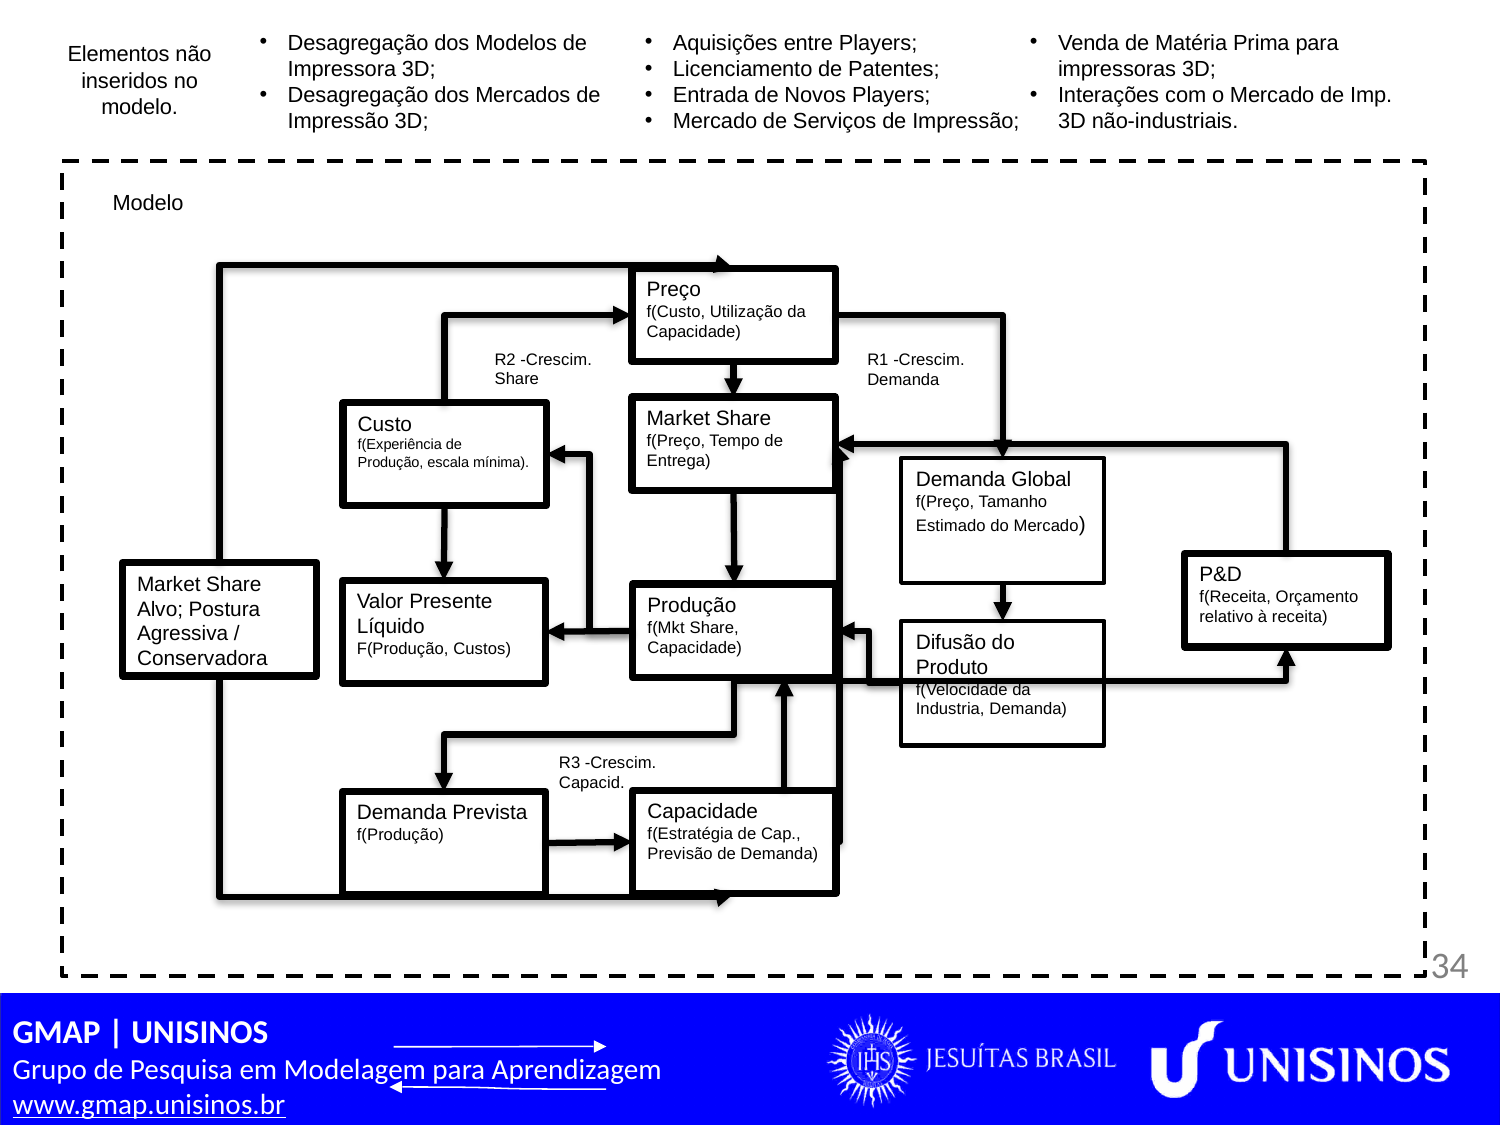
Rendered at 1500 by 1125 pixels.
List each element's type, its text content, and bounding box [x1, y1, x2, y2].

text_box [591, 159, 1427, 978]
text_box Elementos não inseridos no modelo. [45, 55, 234, 104]
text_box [994, 386, 1026, 939]
text_box [60, 159, 362, 978]
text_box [591, 589, 647, 881]
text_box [834, 314, 1000, 459]
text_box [329, 158, 624, 673]
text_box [835, 630, 902, 684]
text_box Modelo [75, 169, 222, 234]
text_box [1005, 272, 1116, 725]
text_box Desagregação dos Modelos de Impressora 3D; Desagregação dos Mercados de Impressão 3D; Aquisições entre Players; Licenciamento de Patentes; Entrada de Novos Players; Mercado de Serviços de Impressão; Venda de Matéria Prima para impressoras 3D; Interações com o Mercado de Imp. 3D não-industriais. [243, 18, 1432, 143]
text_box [629, 453, 633, 587]
picture [0, 993, 1500, 1125]
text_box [367, 526, 586, 1043]
